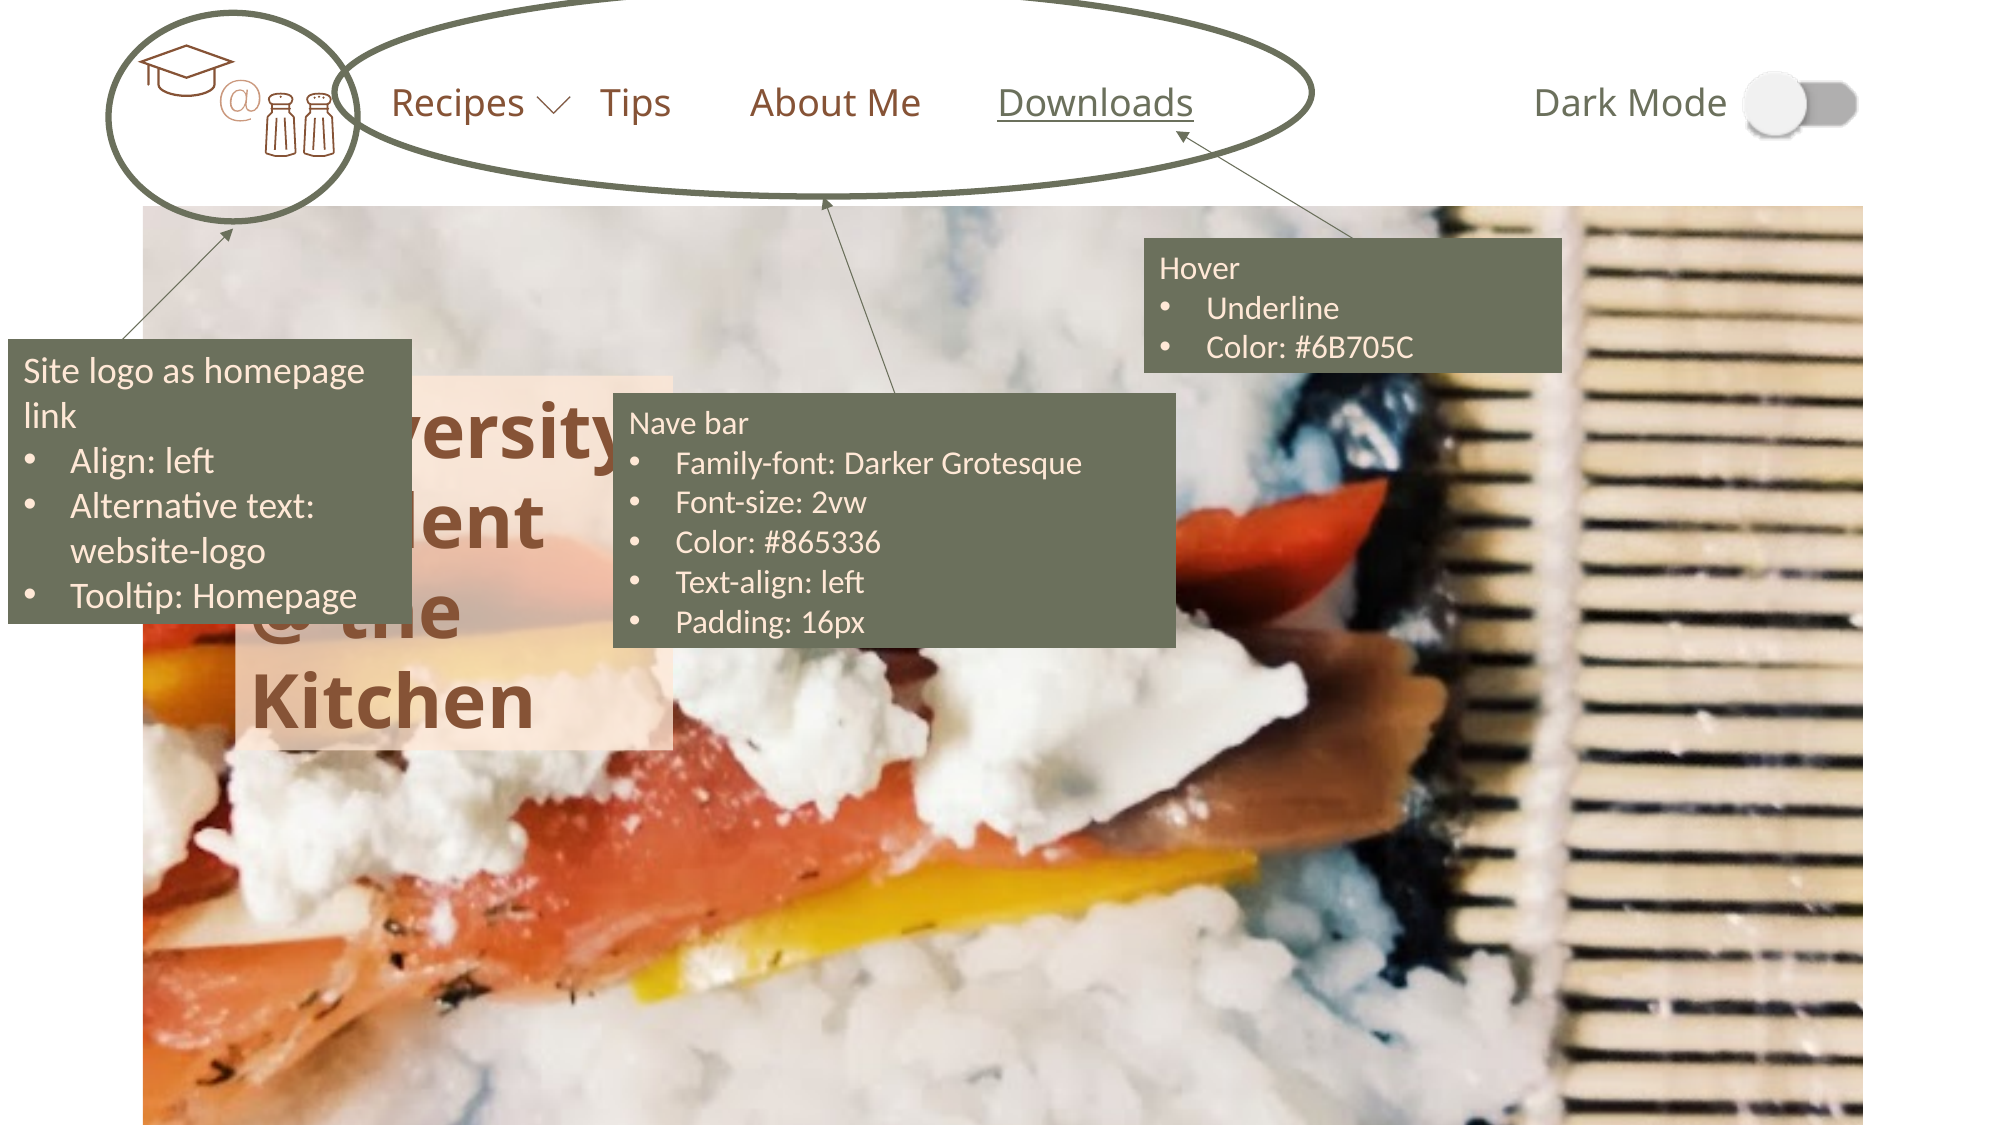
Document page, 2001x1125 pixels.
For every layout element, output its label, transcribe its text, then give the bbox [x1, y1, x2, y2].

table_header Downloads [982, 61, 1238, 143]
text_box [393, 143, 1175, 198]
picture [1708, 52, 1886, 156]
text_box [823, 196, 895, 394]
text_box [335, 0, 1313, 136]
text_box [137, 44, 335, 157]
text_box [107, 49, 359, 206]
table_header Recipes [376, 61, 585, 143]
table_header About Me [735, 61, 982, 143]
text_box Dark Mode [1353, 71, 1708, 132]
picture [523, 75, 584, 136]
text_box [1175, 131, 1354, 239]
text_box Site logo as homepage link Align: left Alternative text: website-logo Tooltip: Homepage [8, 339, 142, 624]
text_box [115, 228, 234, 347]
text_box [142, 11, 324, 44]
picture [142, 206, 1863, 1125]
table_header Tips [585, 61, 735, 143]
